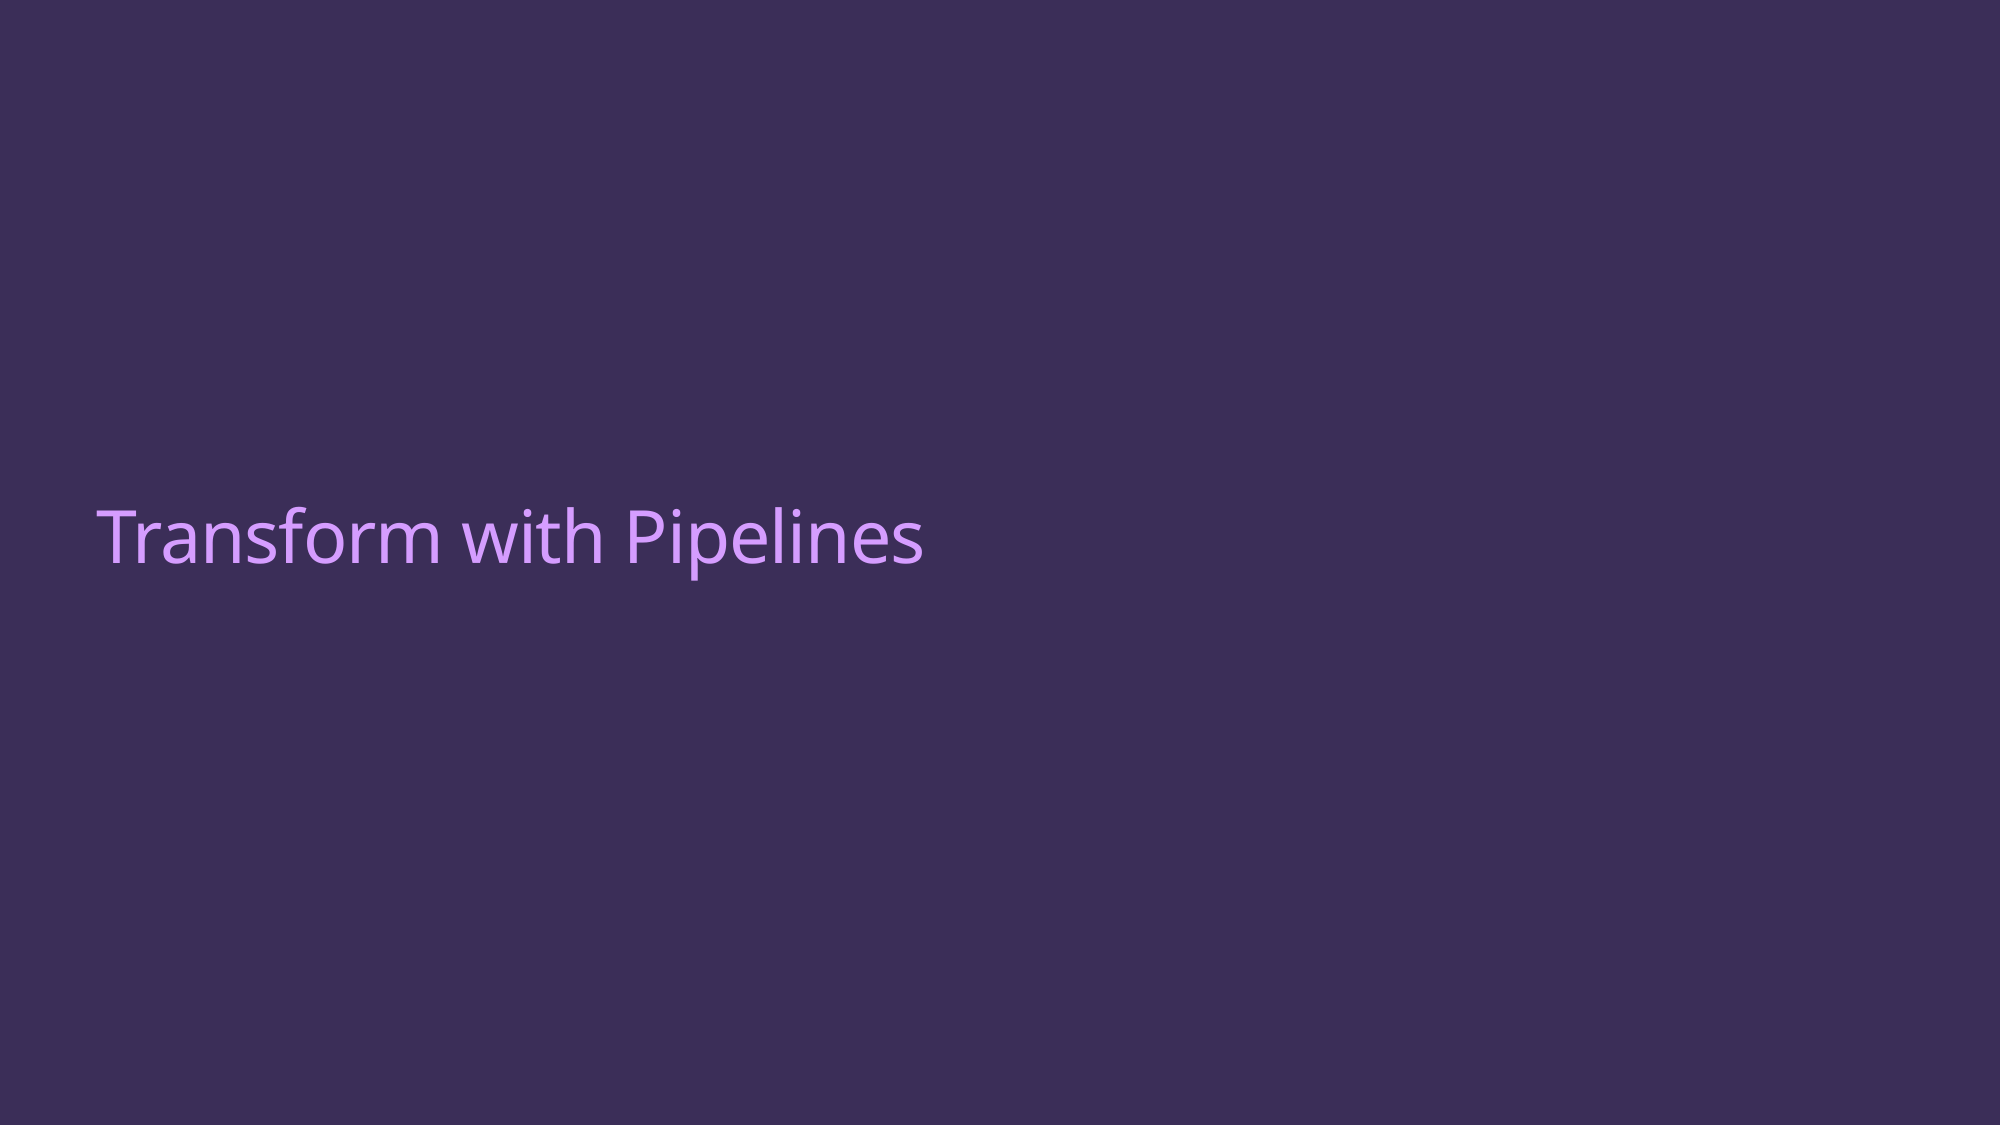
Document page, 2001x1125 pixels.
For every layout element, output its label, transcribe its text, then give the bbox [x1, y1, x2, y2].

title Transform with Pipelines [96, 499, 1596, 580]
